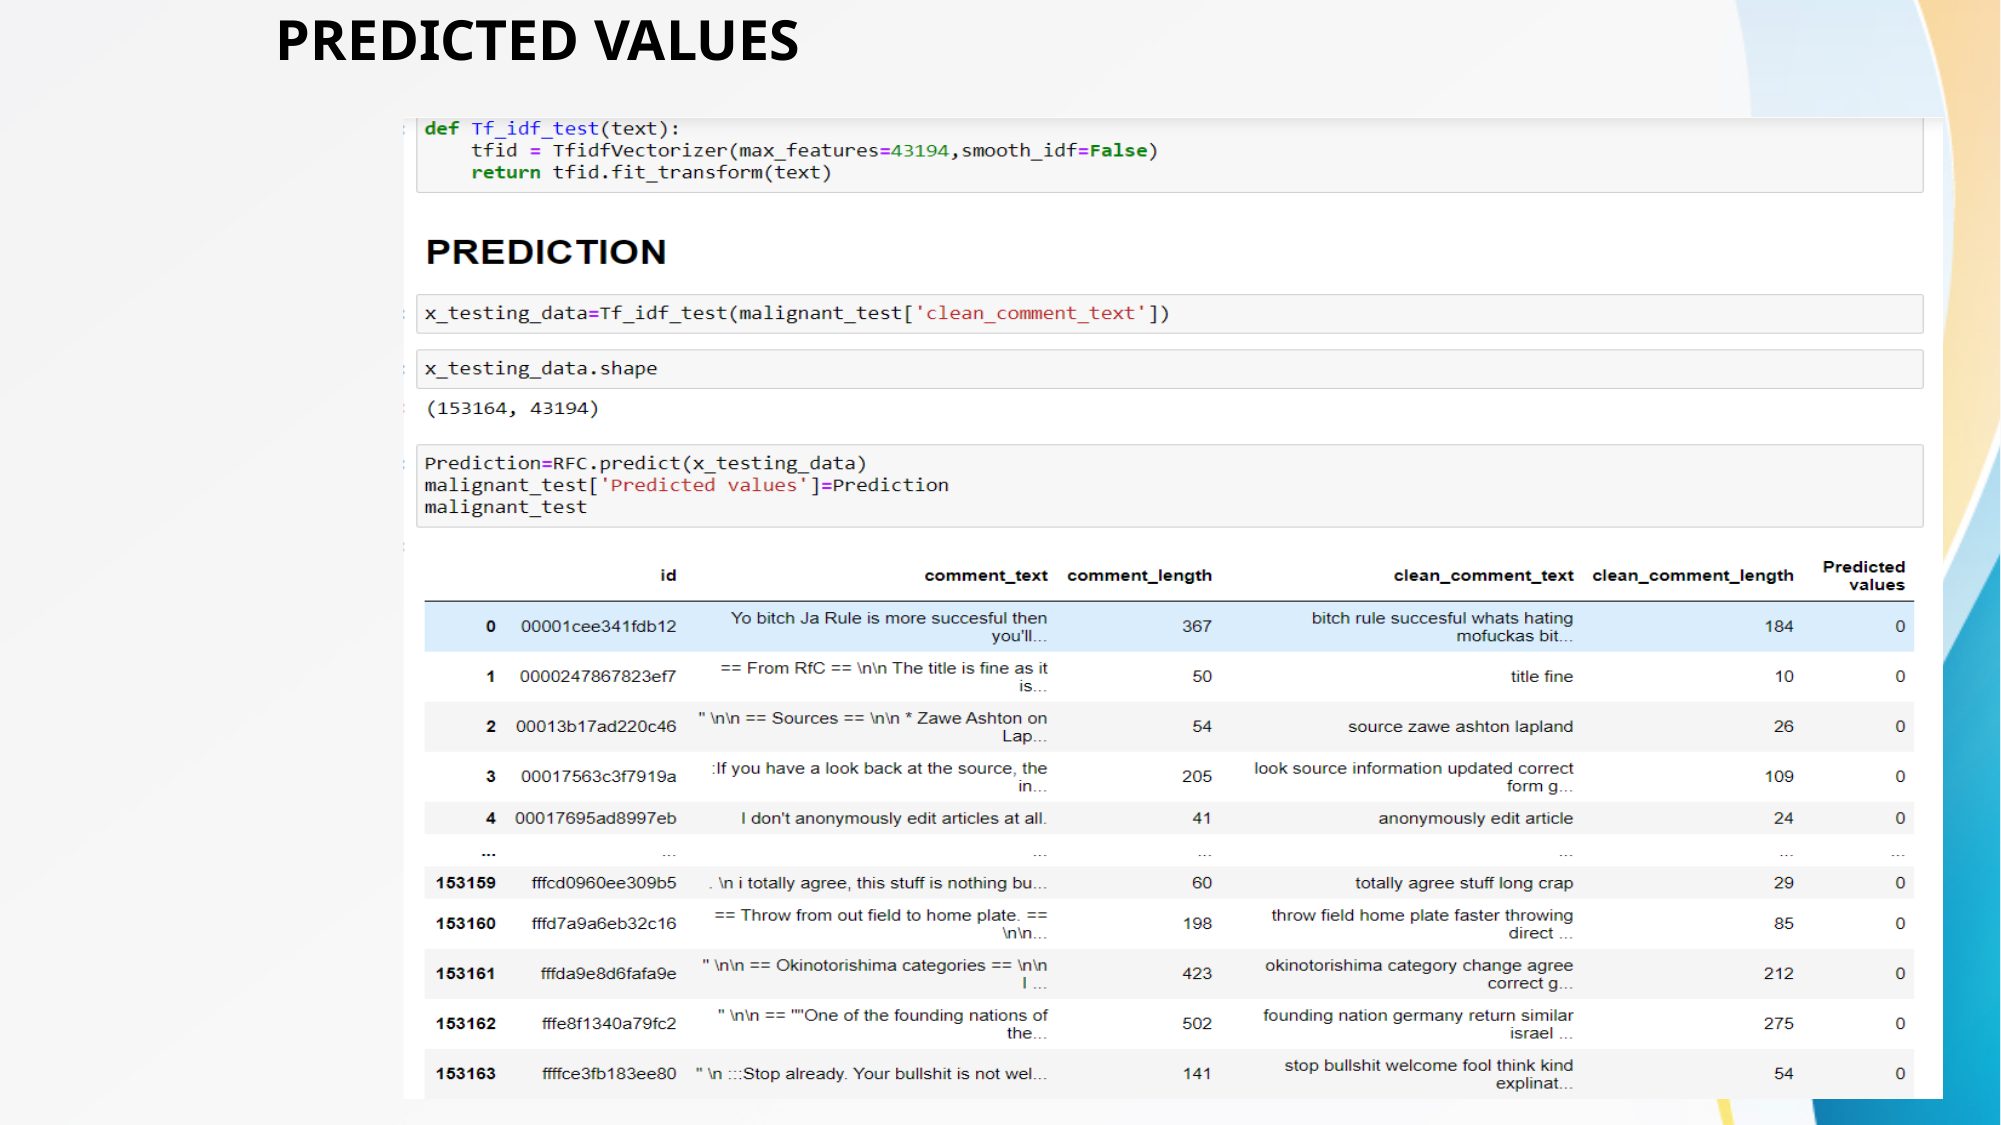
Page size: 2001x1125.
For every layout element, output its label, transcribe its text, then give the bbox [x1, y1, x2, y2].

picture [0, 0, 2001, 1125]
title PREDICTED VALUES [260, 0, 1204, 80]
